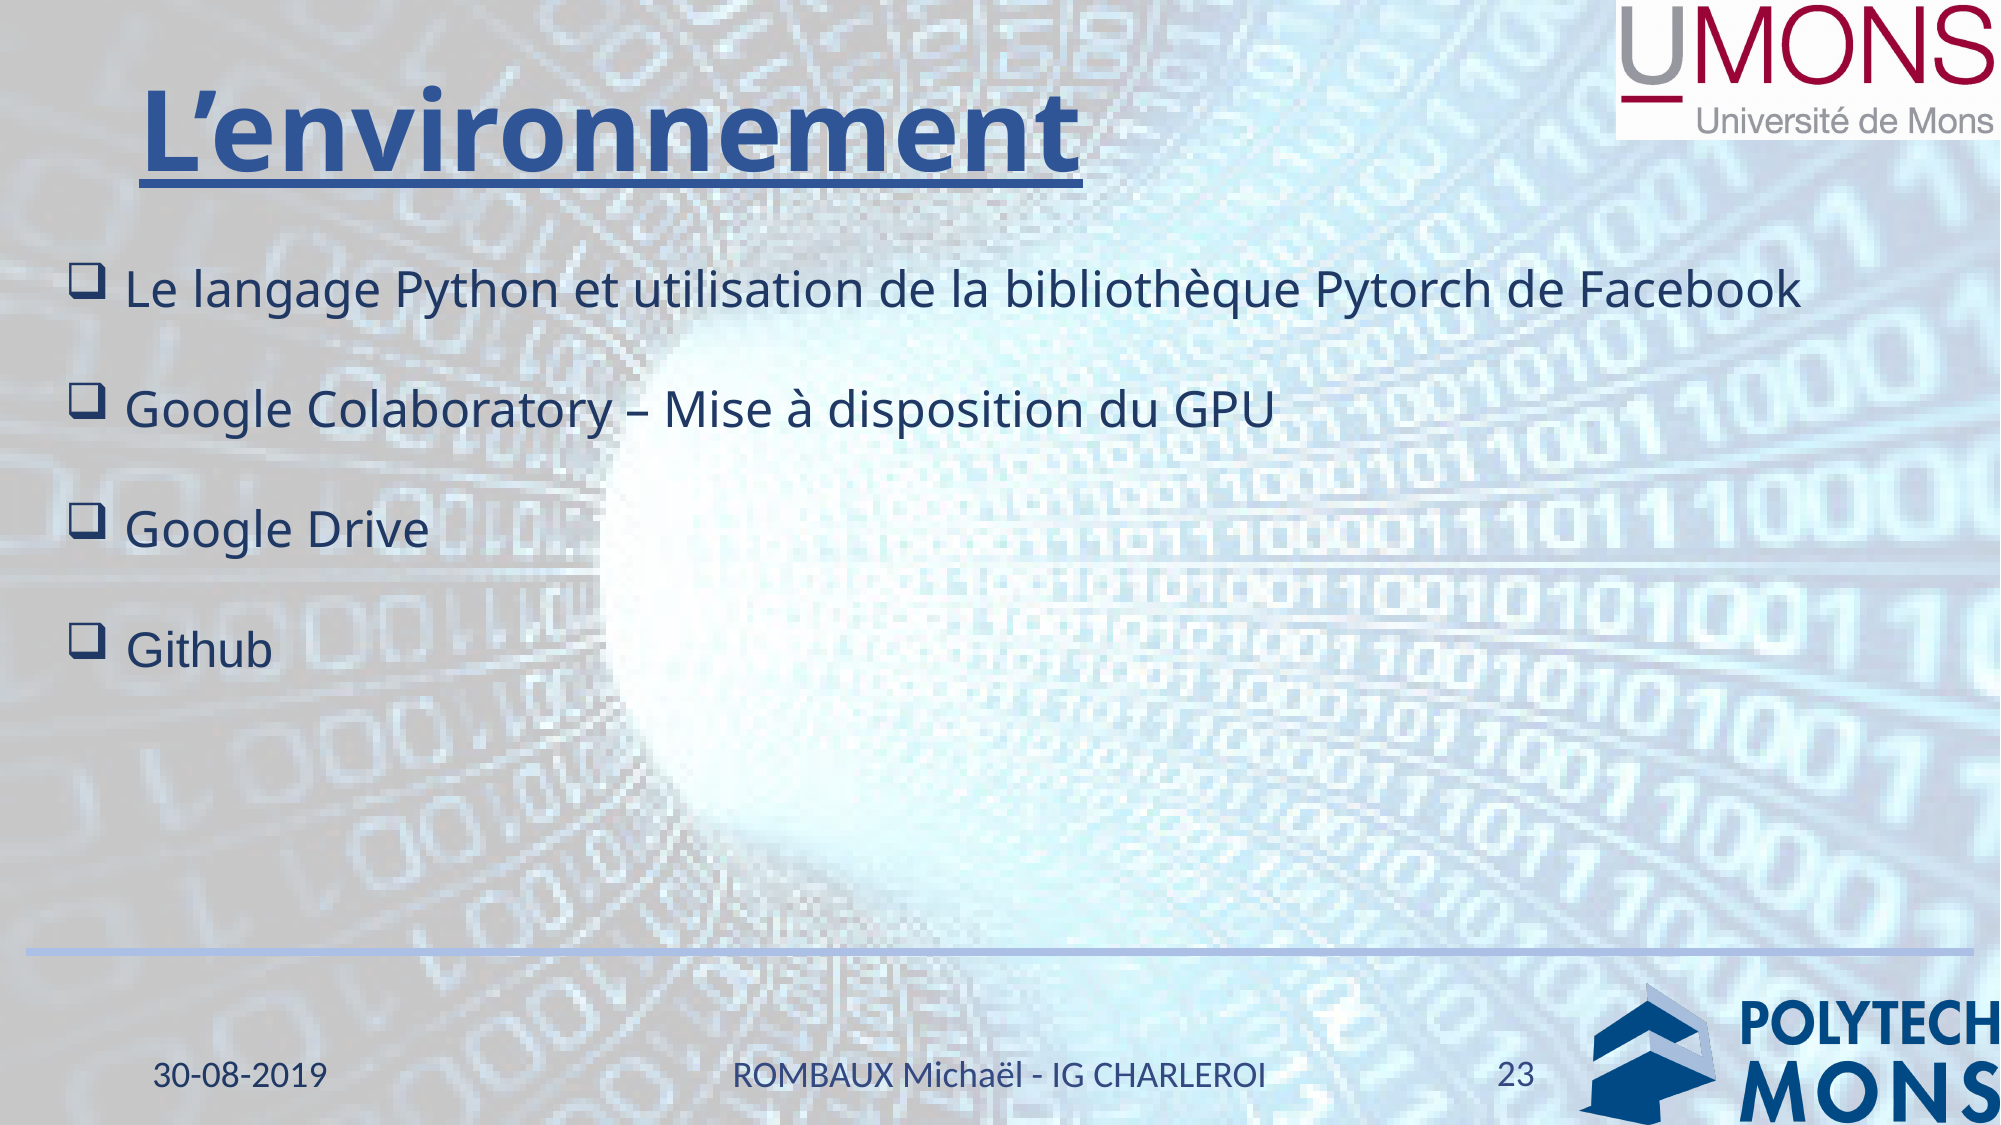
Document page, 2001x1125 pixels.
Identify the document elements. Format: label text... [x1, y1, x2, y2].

footer ROMBAUX Michaël - IG CHARLEROI [662, 1042, 1338, 1103]
slide_number 23 [1406, 1042, 1550, 1102]
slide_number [137, 1042, 588, 1103]
picture [1579, 983, 2000, 1125]
text_box Le langage Python et utilisation de la bibliothèque Pytorch de Facebook Google Colaboratory – Mise à disposition du GPU Google Drive Github [49, 249, 2000, 685]
picture [1616, 0, 2000, 140]
title L’environnement [123, 0, 1597, 249]
